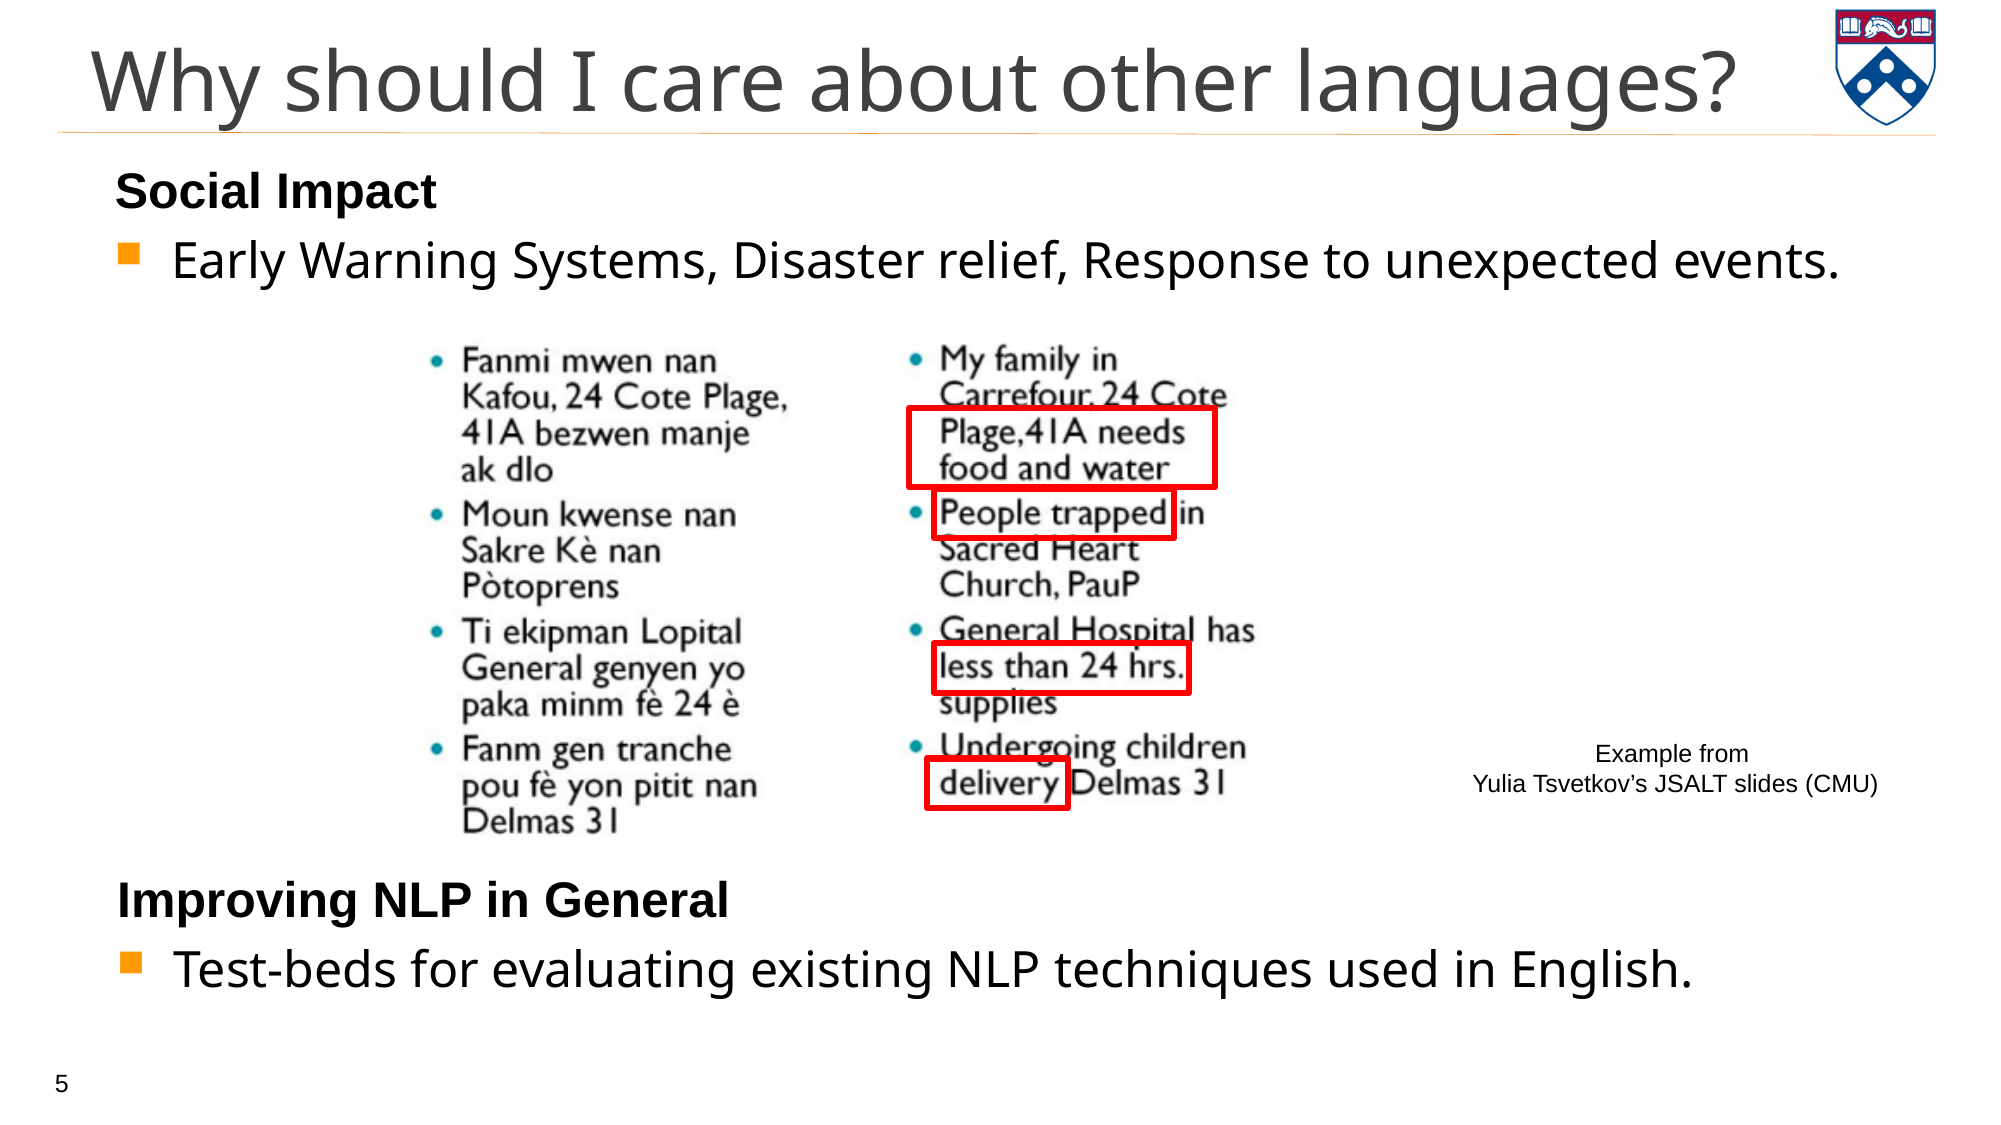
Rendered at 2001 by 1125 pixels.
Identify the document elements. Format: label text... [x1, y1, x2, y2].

text_box Example from Yulia Tsvetkov’s JSALT slides (CMU) [1457, 730, 1894, 806]
picture [878, 326, 1297, 816]
text_box Improving NLP in General Test-beds for evaluating existing NLP techniques used in English. [102, 860, 1903, 1095]
slide_number 5 [20, 1067, 104, 1106]
picture [382, 307, 817, 851]
list Social Impact Early Warning Systems, Disaster relief, Response to unexpected events. [99, 151, 1900, 887]
title Why should I care about other languages? [75, 33, 1814, 122]
picture [1820, 0, 1953, 132]
